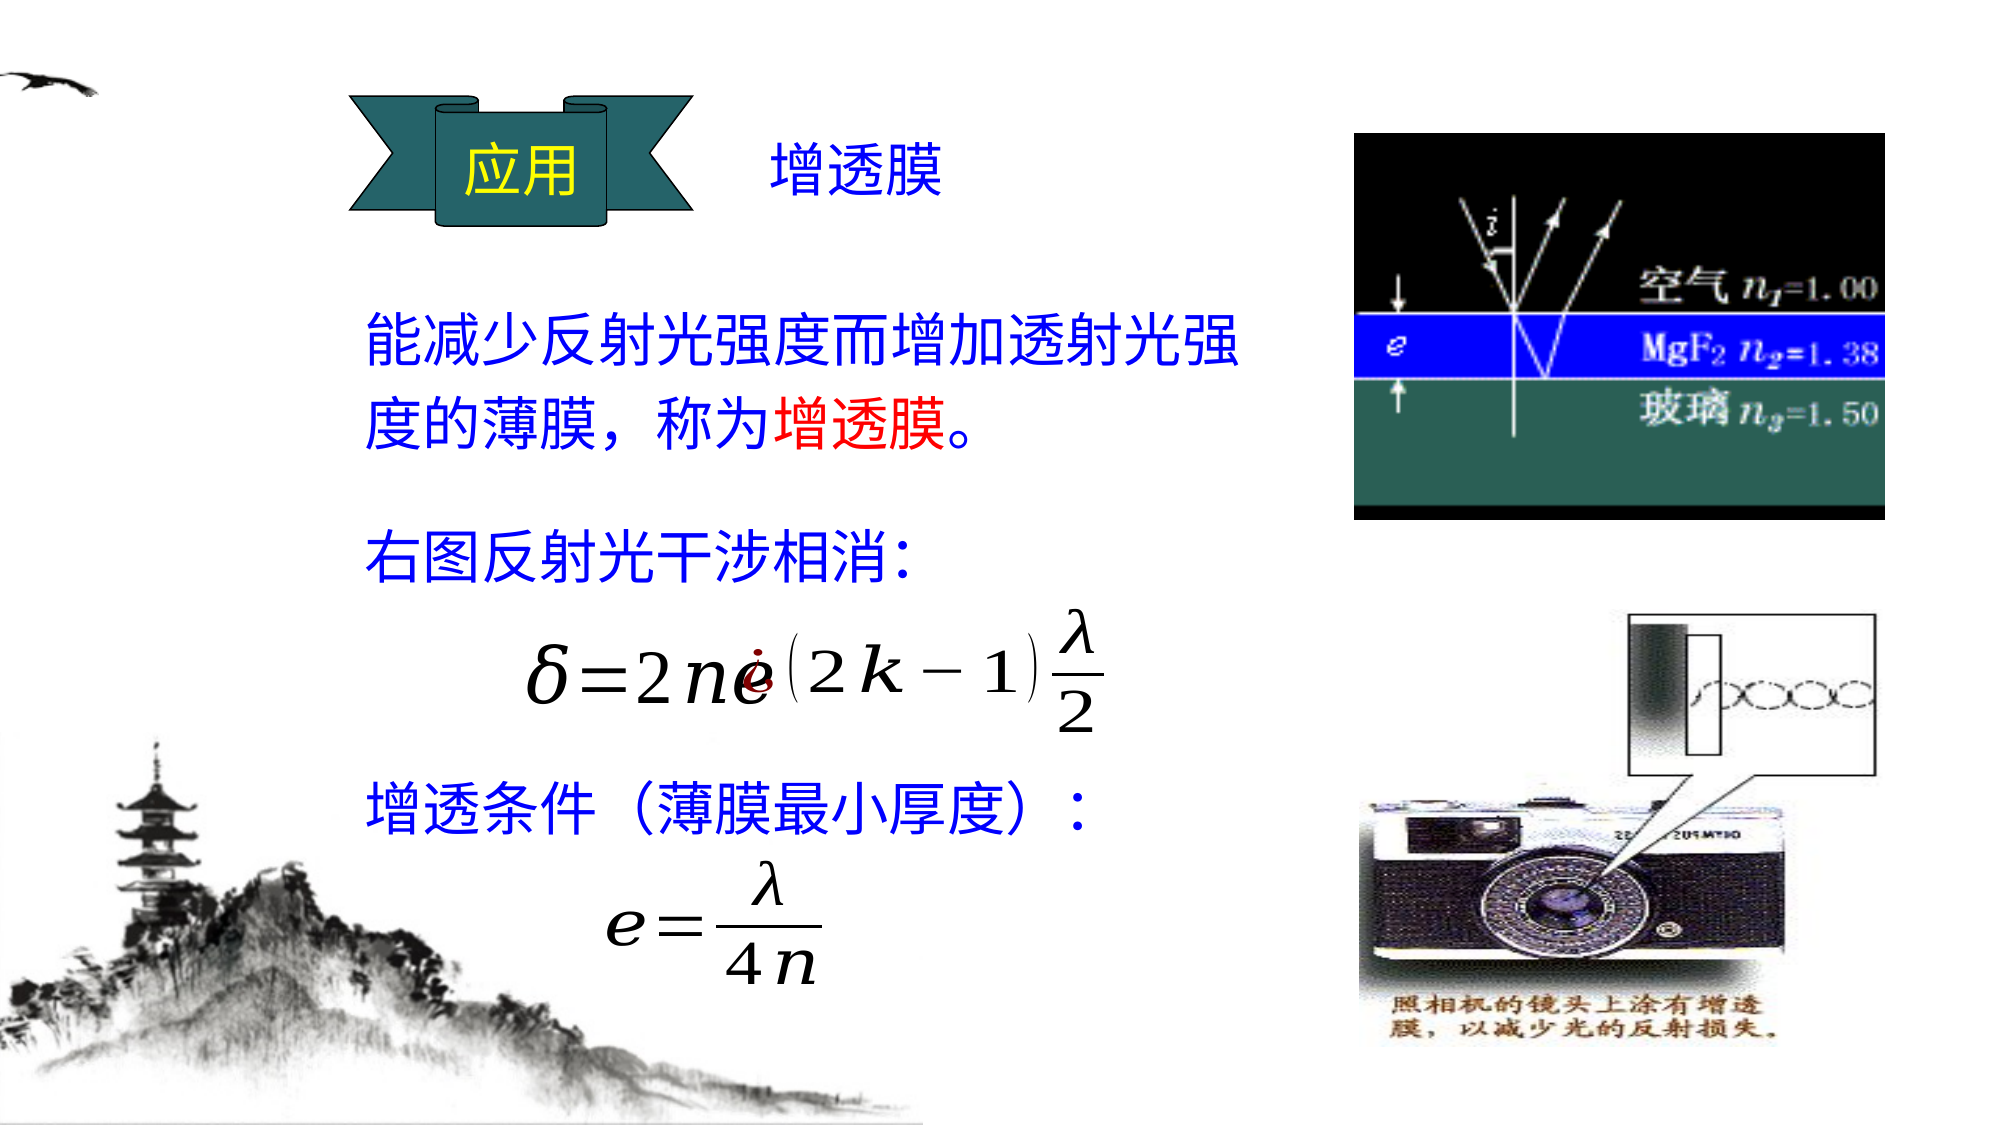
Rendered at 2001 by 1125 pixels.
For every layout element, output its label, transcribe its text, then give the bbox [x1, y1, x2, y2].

text_box 右图反射光干涉相消： [349, 512, 1007, 598]
picture [0, 3, 99, 97]
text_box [349, 96, 693, 227]
text_box 能减少反射光强度而增加透射光强度的薄膜，称为增透膜。 [349, 281, 1256, 465]
text_box 增透膜 [753, 125, 1132, 211]
picture [1354, 133, 1885, 520]
text_box 增透条件（薄膜最小厚度）： [350, 764, 1132, 850]
picture [1359, 609, 1885, 1048]
picture [0, 732, 923, 1125]
